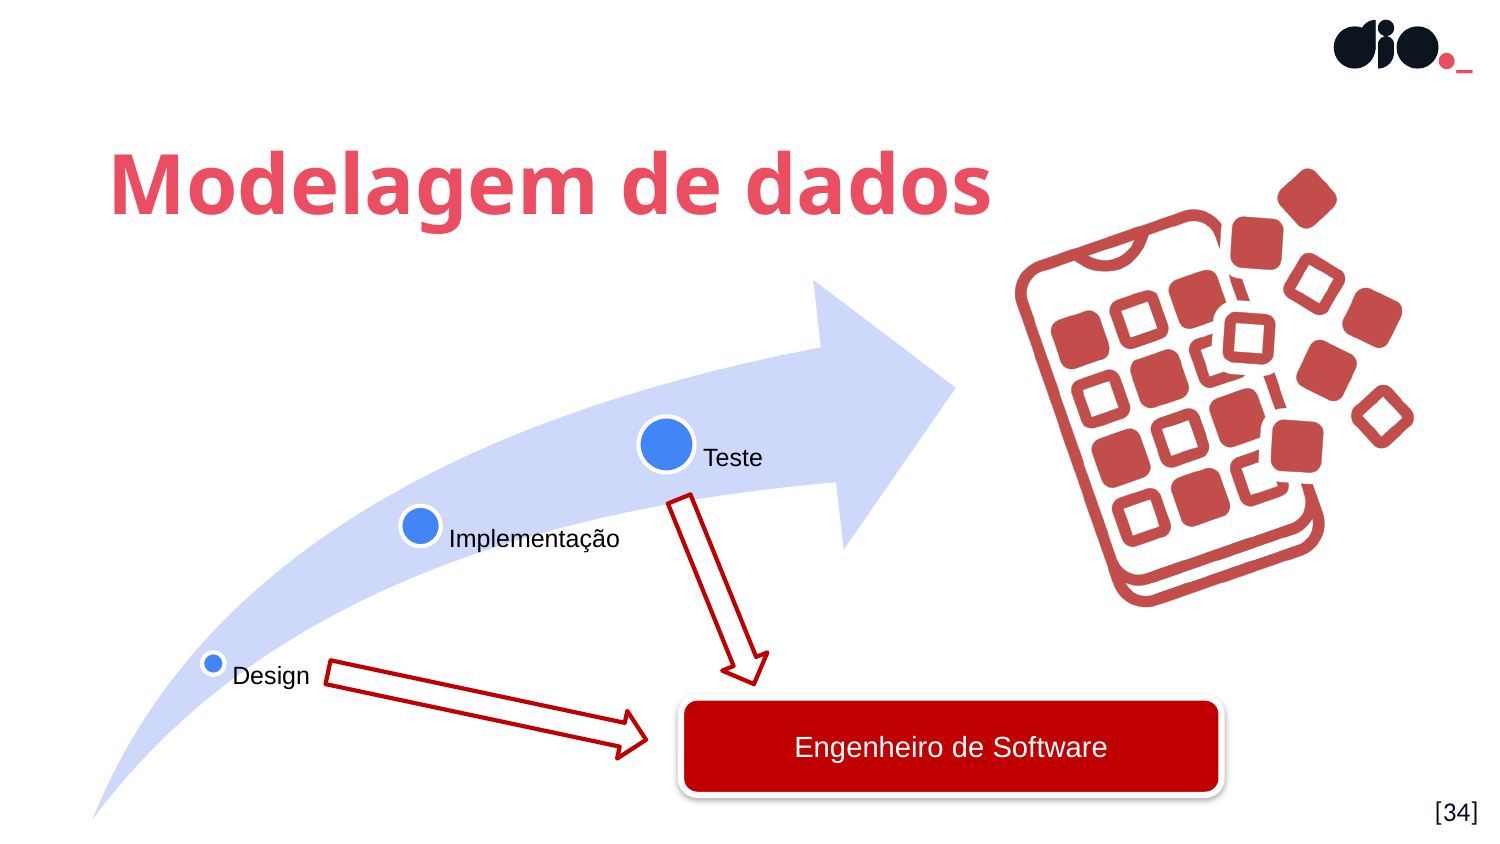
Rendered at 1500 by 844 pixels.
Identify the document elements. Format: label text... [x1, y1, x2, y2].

slide_number [34] [1403, 779, 1494, 844]
picture [1333, 19, 1473, 74]
picture [987, 138, 1475, 626]
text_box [92, 265, 956, 835]
text_box Engenheiro de Software [962, 694, 1225, 799]
text_box Modelagem de dados [92, 104, 1408, 243]
